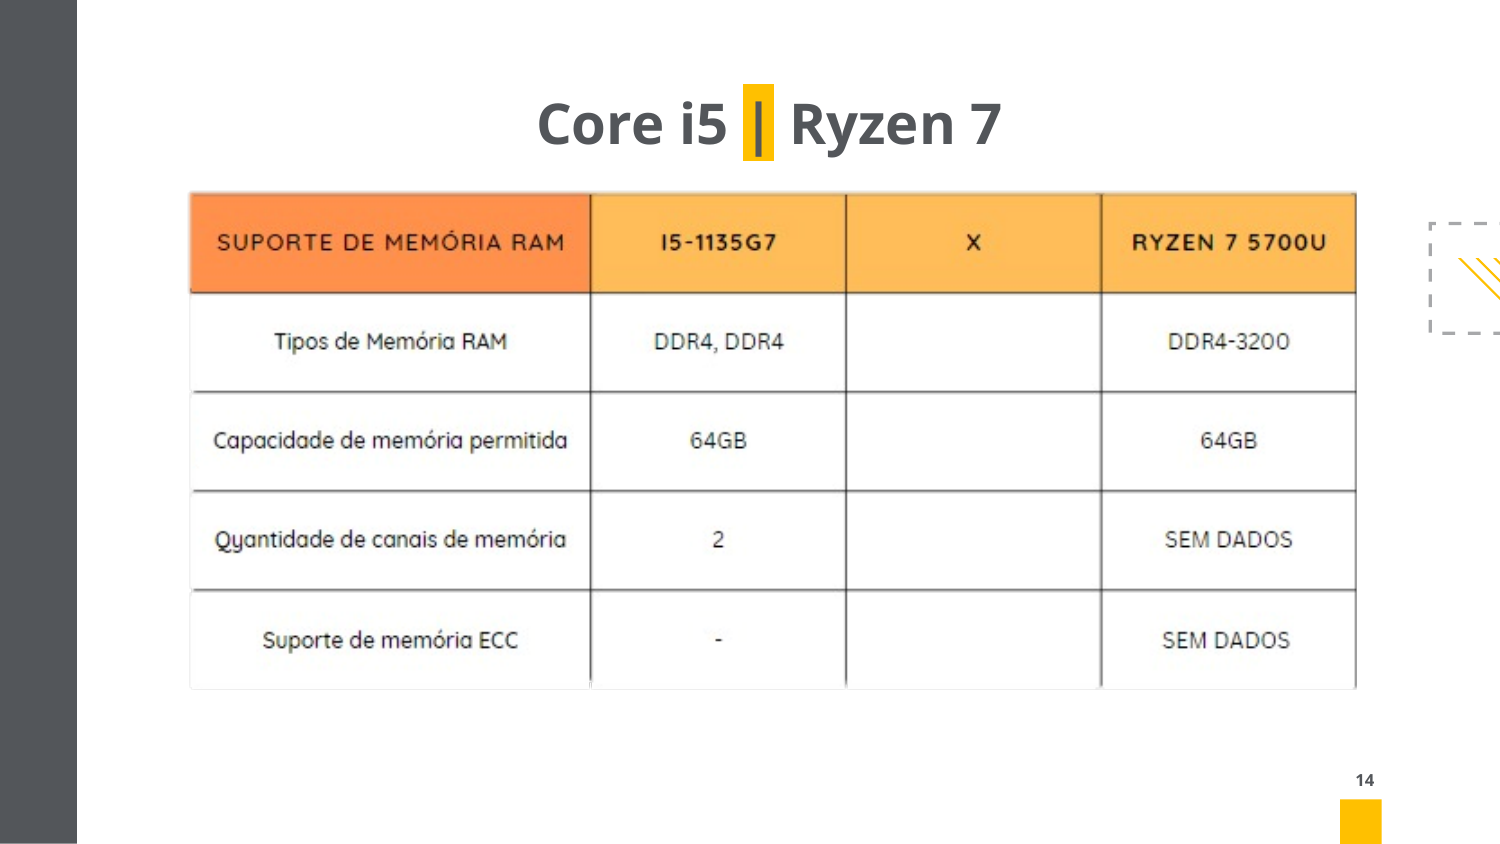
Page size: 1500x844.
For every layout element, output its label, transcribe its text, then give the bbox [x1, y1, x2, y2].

title Core i5 | Ryzen 7 [303, 76, 1236, 121]
picture [84, 123, 1456, 844]
